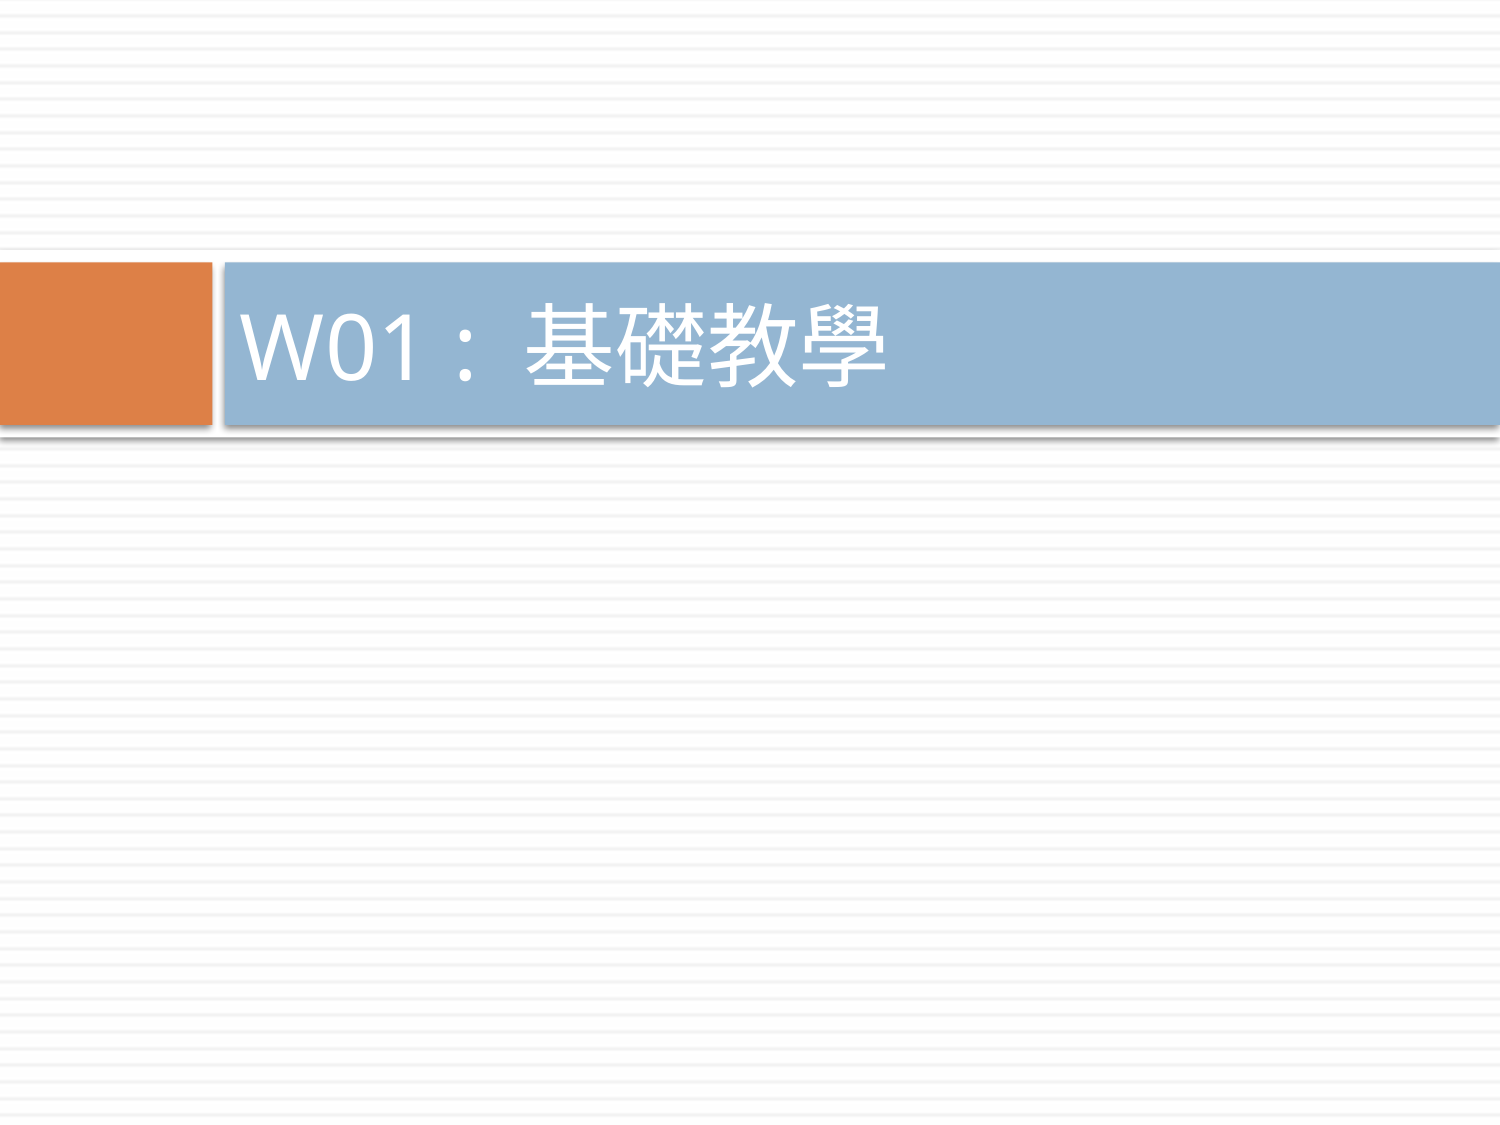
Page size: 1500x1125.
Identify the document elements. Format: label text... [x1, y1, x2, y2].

title W01 : 基礎教學 [225, 262, 1475, 425]
